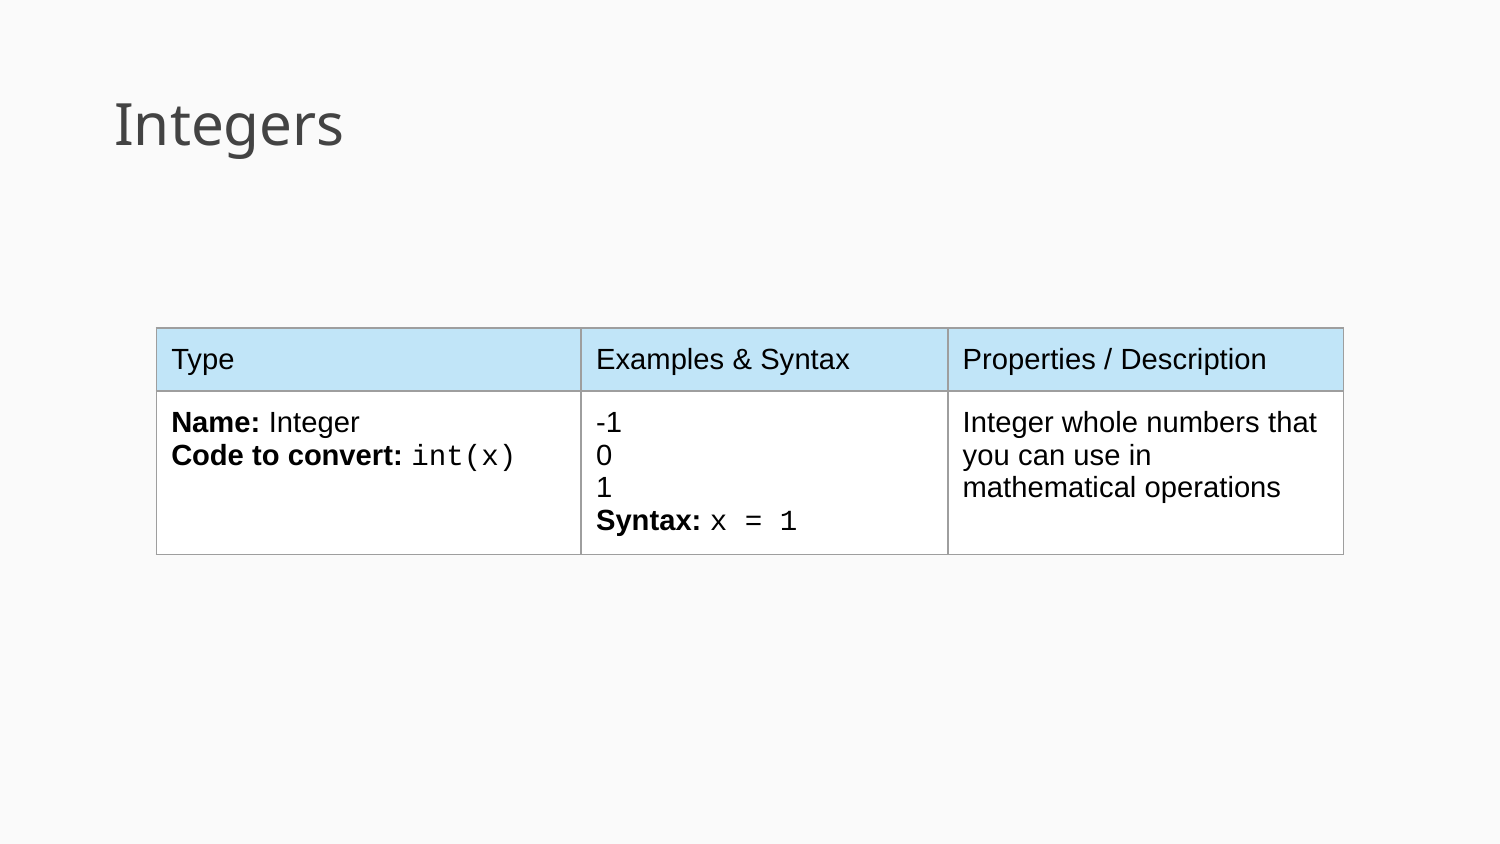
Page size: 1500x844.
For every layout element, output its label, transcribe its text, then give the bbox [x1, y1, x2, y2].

table_cell Integer whole numbers that you can use in mathematical operations [949, 392, 1343, 554]
table_header Examples & Syntax [582, 329, 947, 390]
table_header Properties / Description [949, 329, 1343, 390]
table_cell Name: Integer Code to convert: int(x) [157, 392, 580, 554]
table_header Type [157, 329, 580, 390]
table_cell -1 0 1 Syntax: x = 1 [582, 392, 947, 554]
title Integers [103, 44, 1397, 208]
